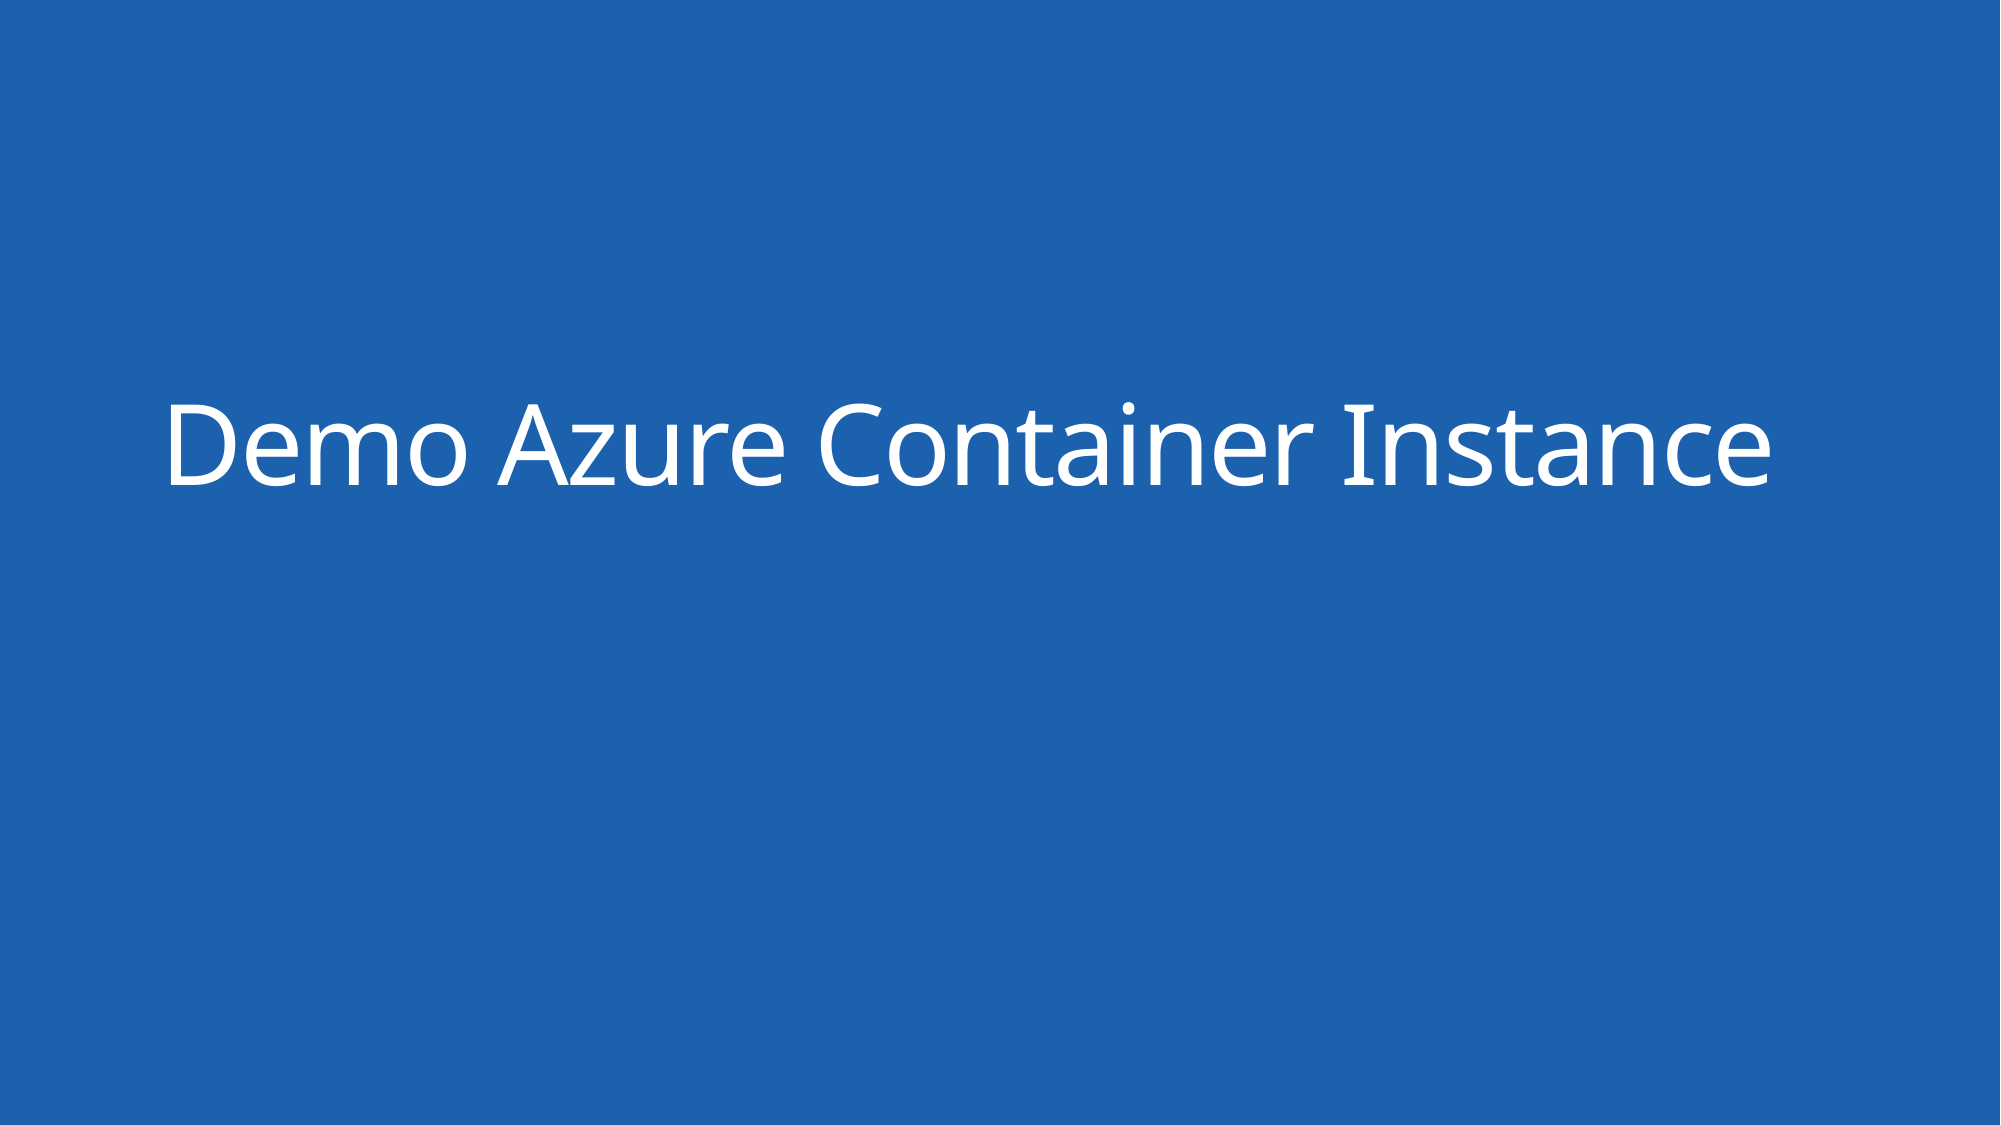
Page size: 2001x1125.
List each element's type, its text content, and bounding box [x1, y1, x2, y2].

title Demo Azure Container Instance [160, 346, 1841, 510]
